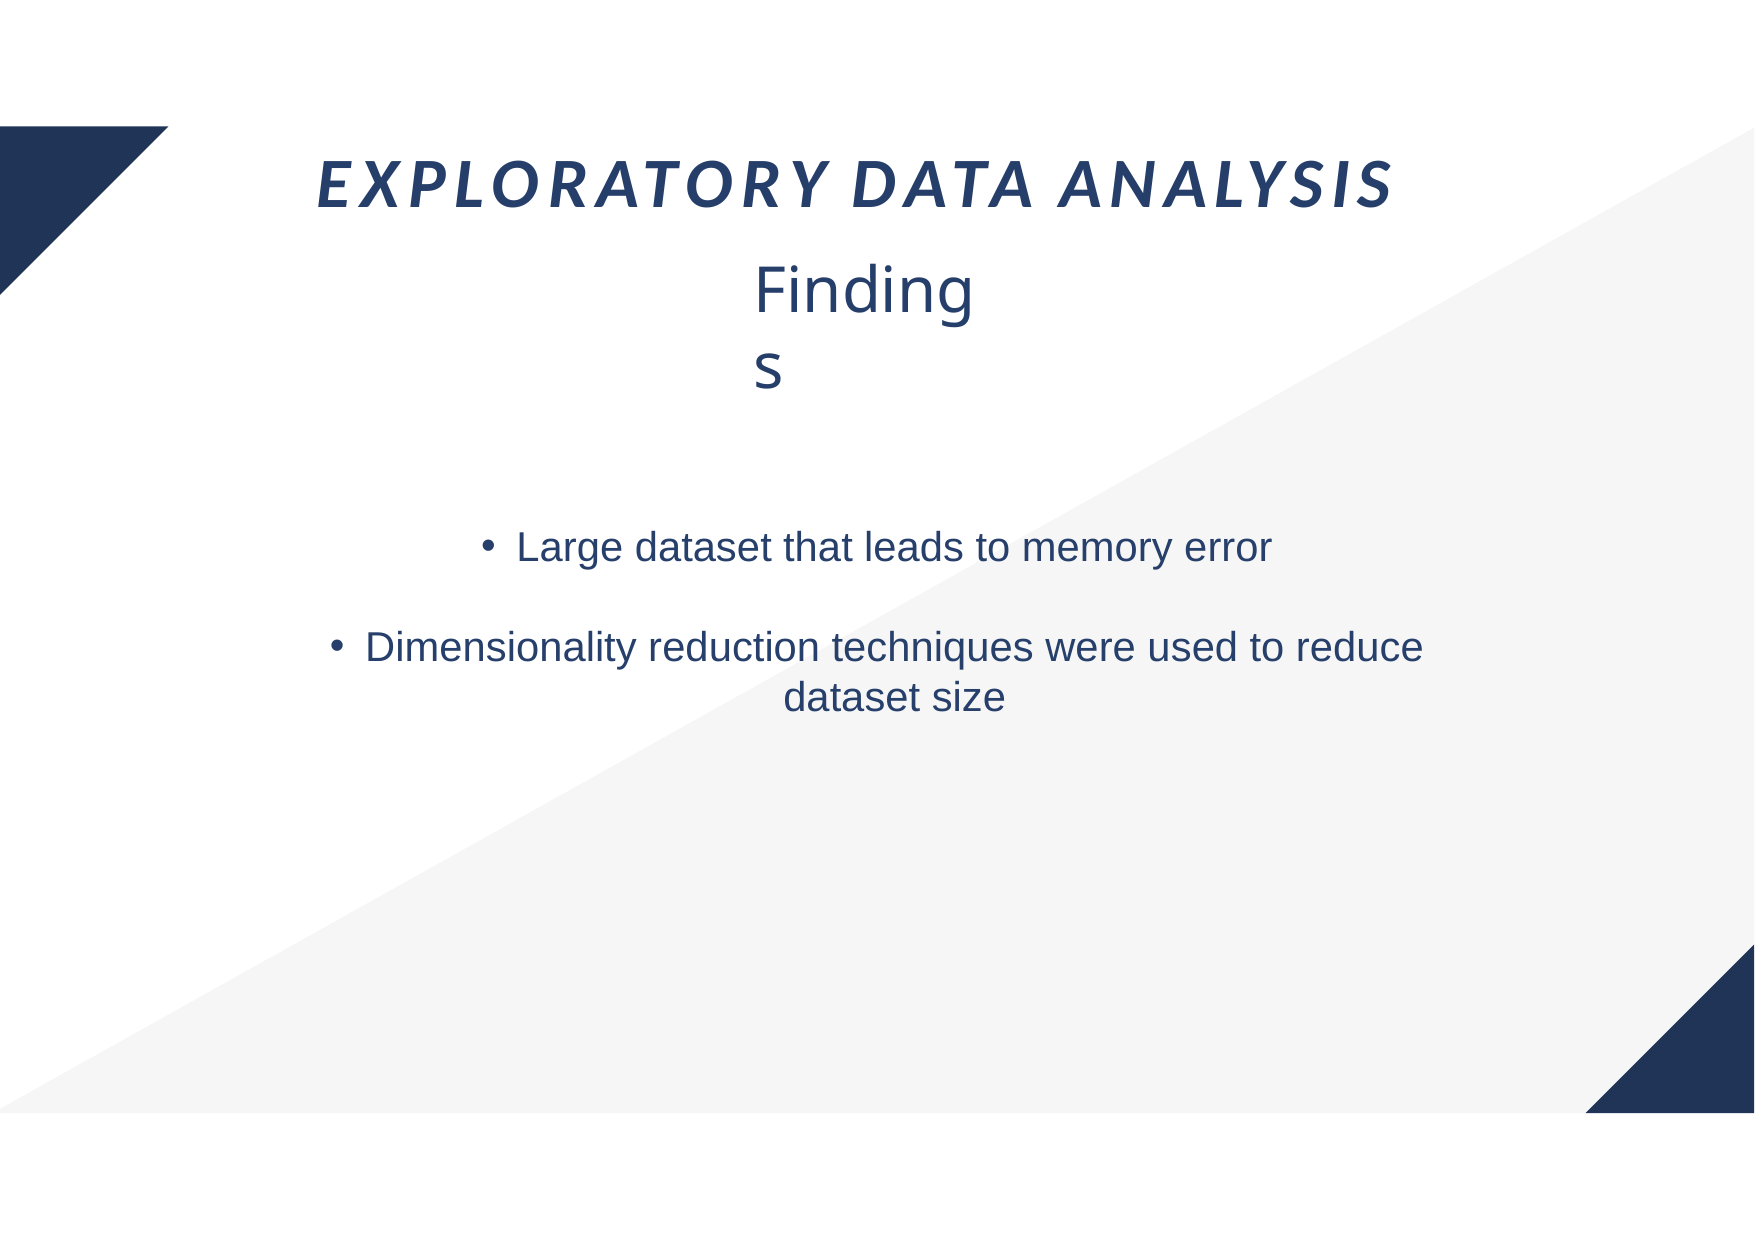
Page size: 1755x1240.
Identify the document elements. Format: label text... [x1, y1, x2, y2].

text_box Large dataset that leads to memory error Dimensionality reduction techniques were used to reduce dataset size [317, 516, 1437, 772]
text_box Findings [751, 246, 1003, 402]
title EXPLORATORY DATA ANALYSIS [314, 133, 1433, 344]
